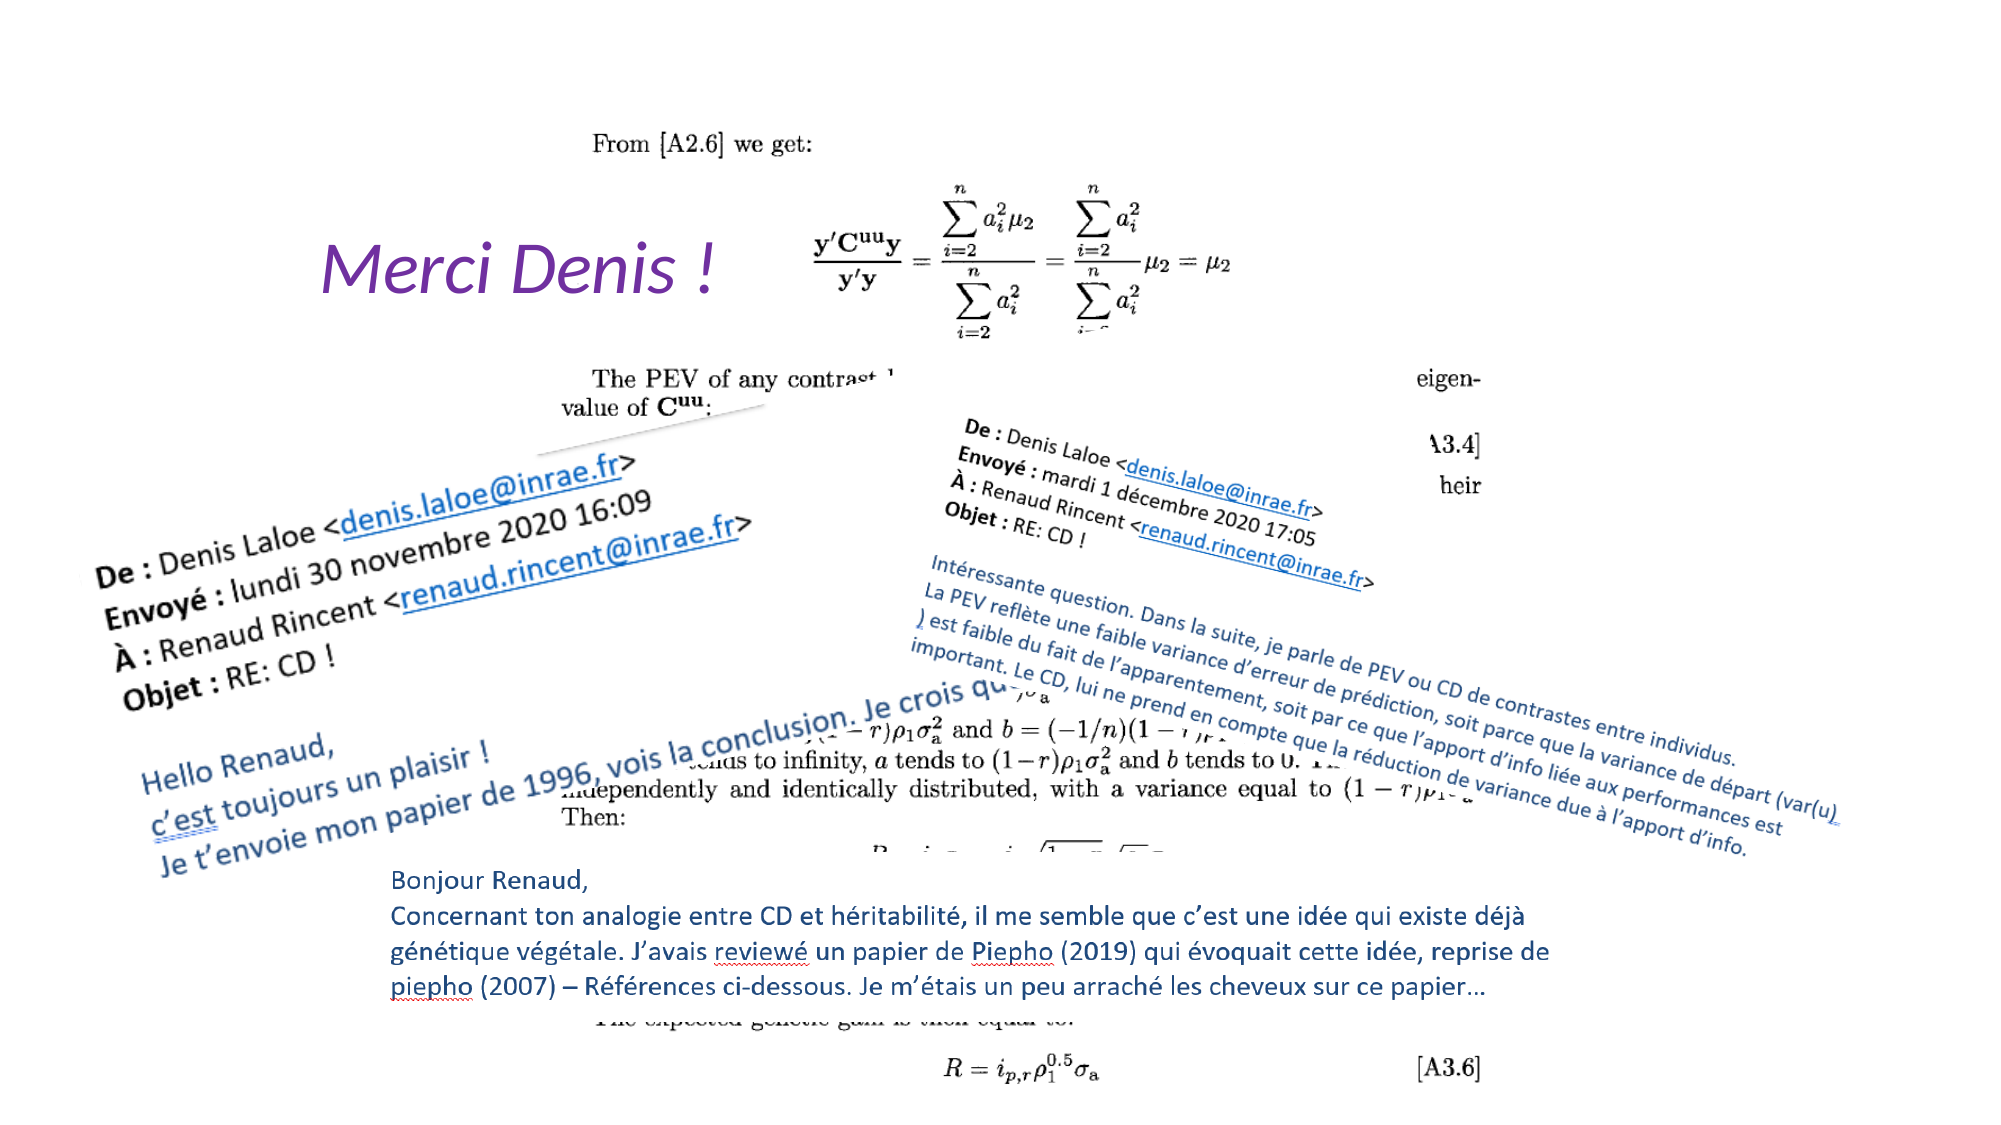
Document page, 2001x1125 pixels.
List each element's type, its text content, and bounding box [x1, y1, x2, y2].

picture [75, 107, 1890, 1092]
text_box Merci Denis ! [304, 211, 519, 317]
